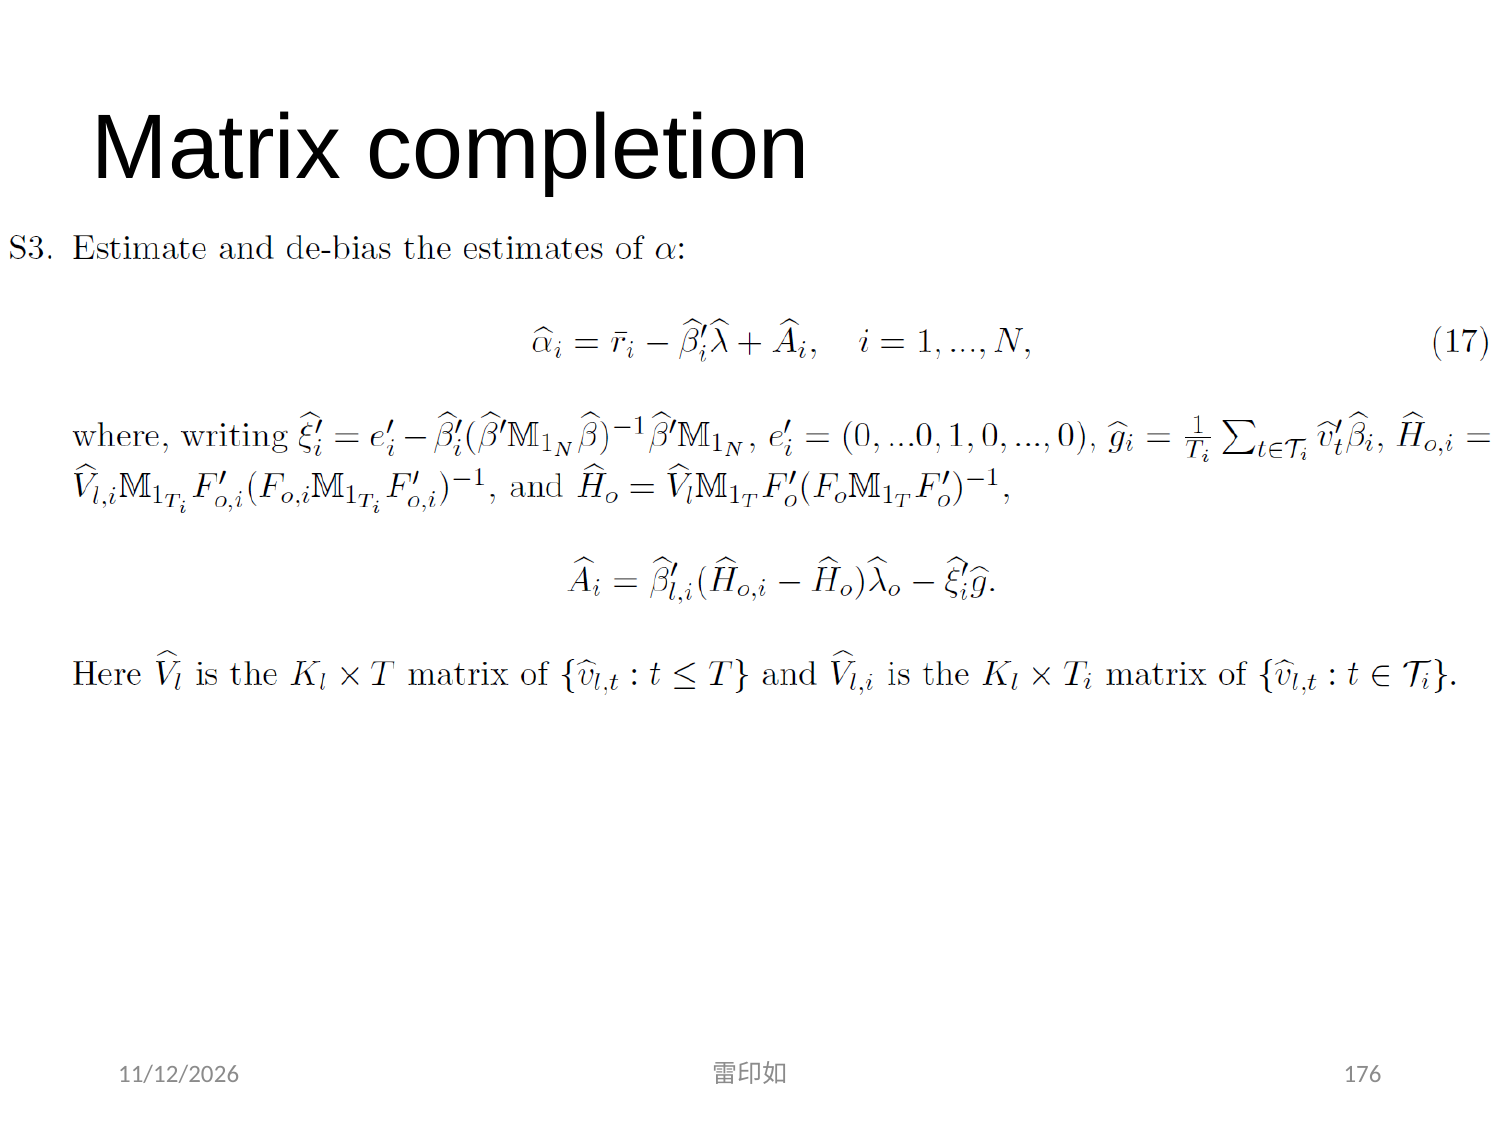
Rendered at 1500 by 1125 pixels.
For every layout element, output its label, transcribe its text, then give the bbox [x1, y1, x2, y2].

picture [3, 229, 1496, 699]
title Matrix completion [76, 39, 1470, 229]
footer 雷印如 [496, 1042, 1004, 1103]
slide_number 176 [1059, 1042, 1397, 1103]
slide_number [103, 1042, 441, 1103]
